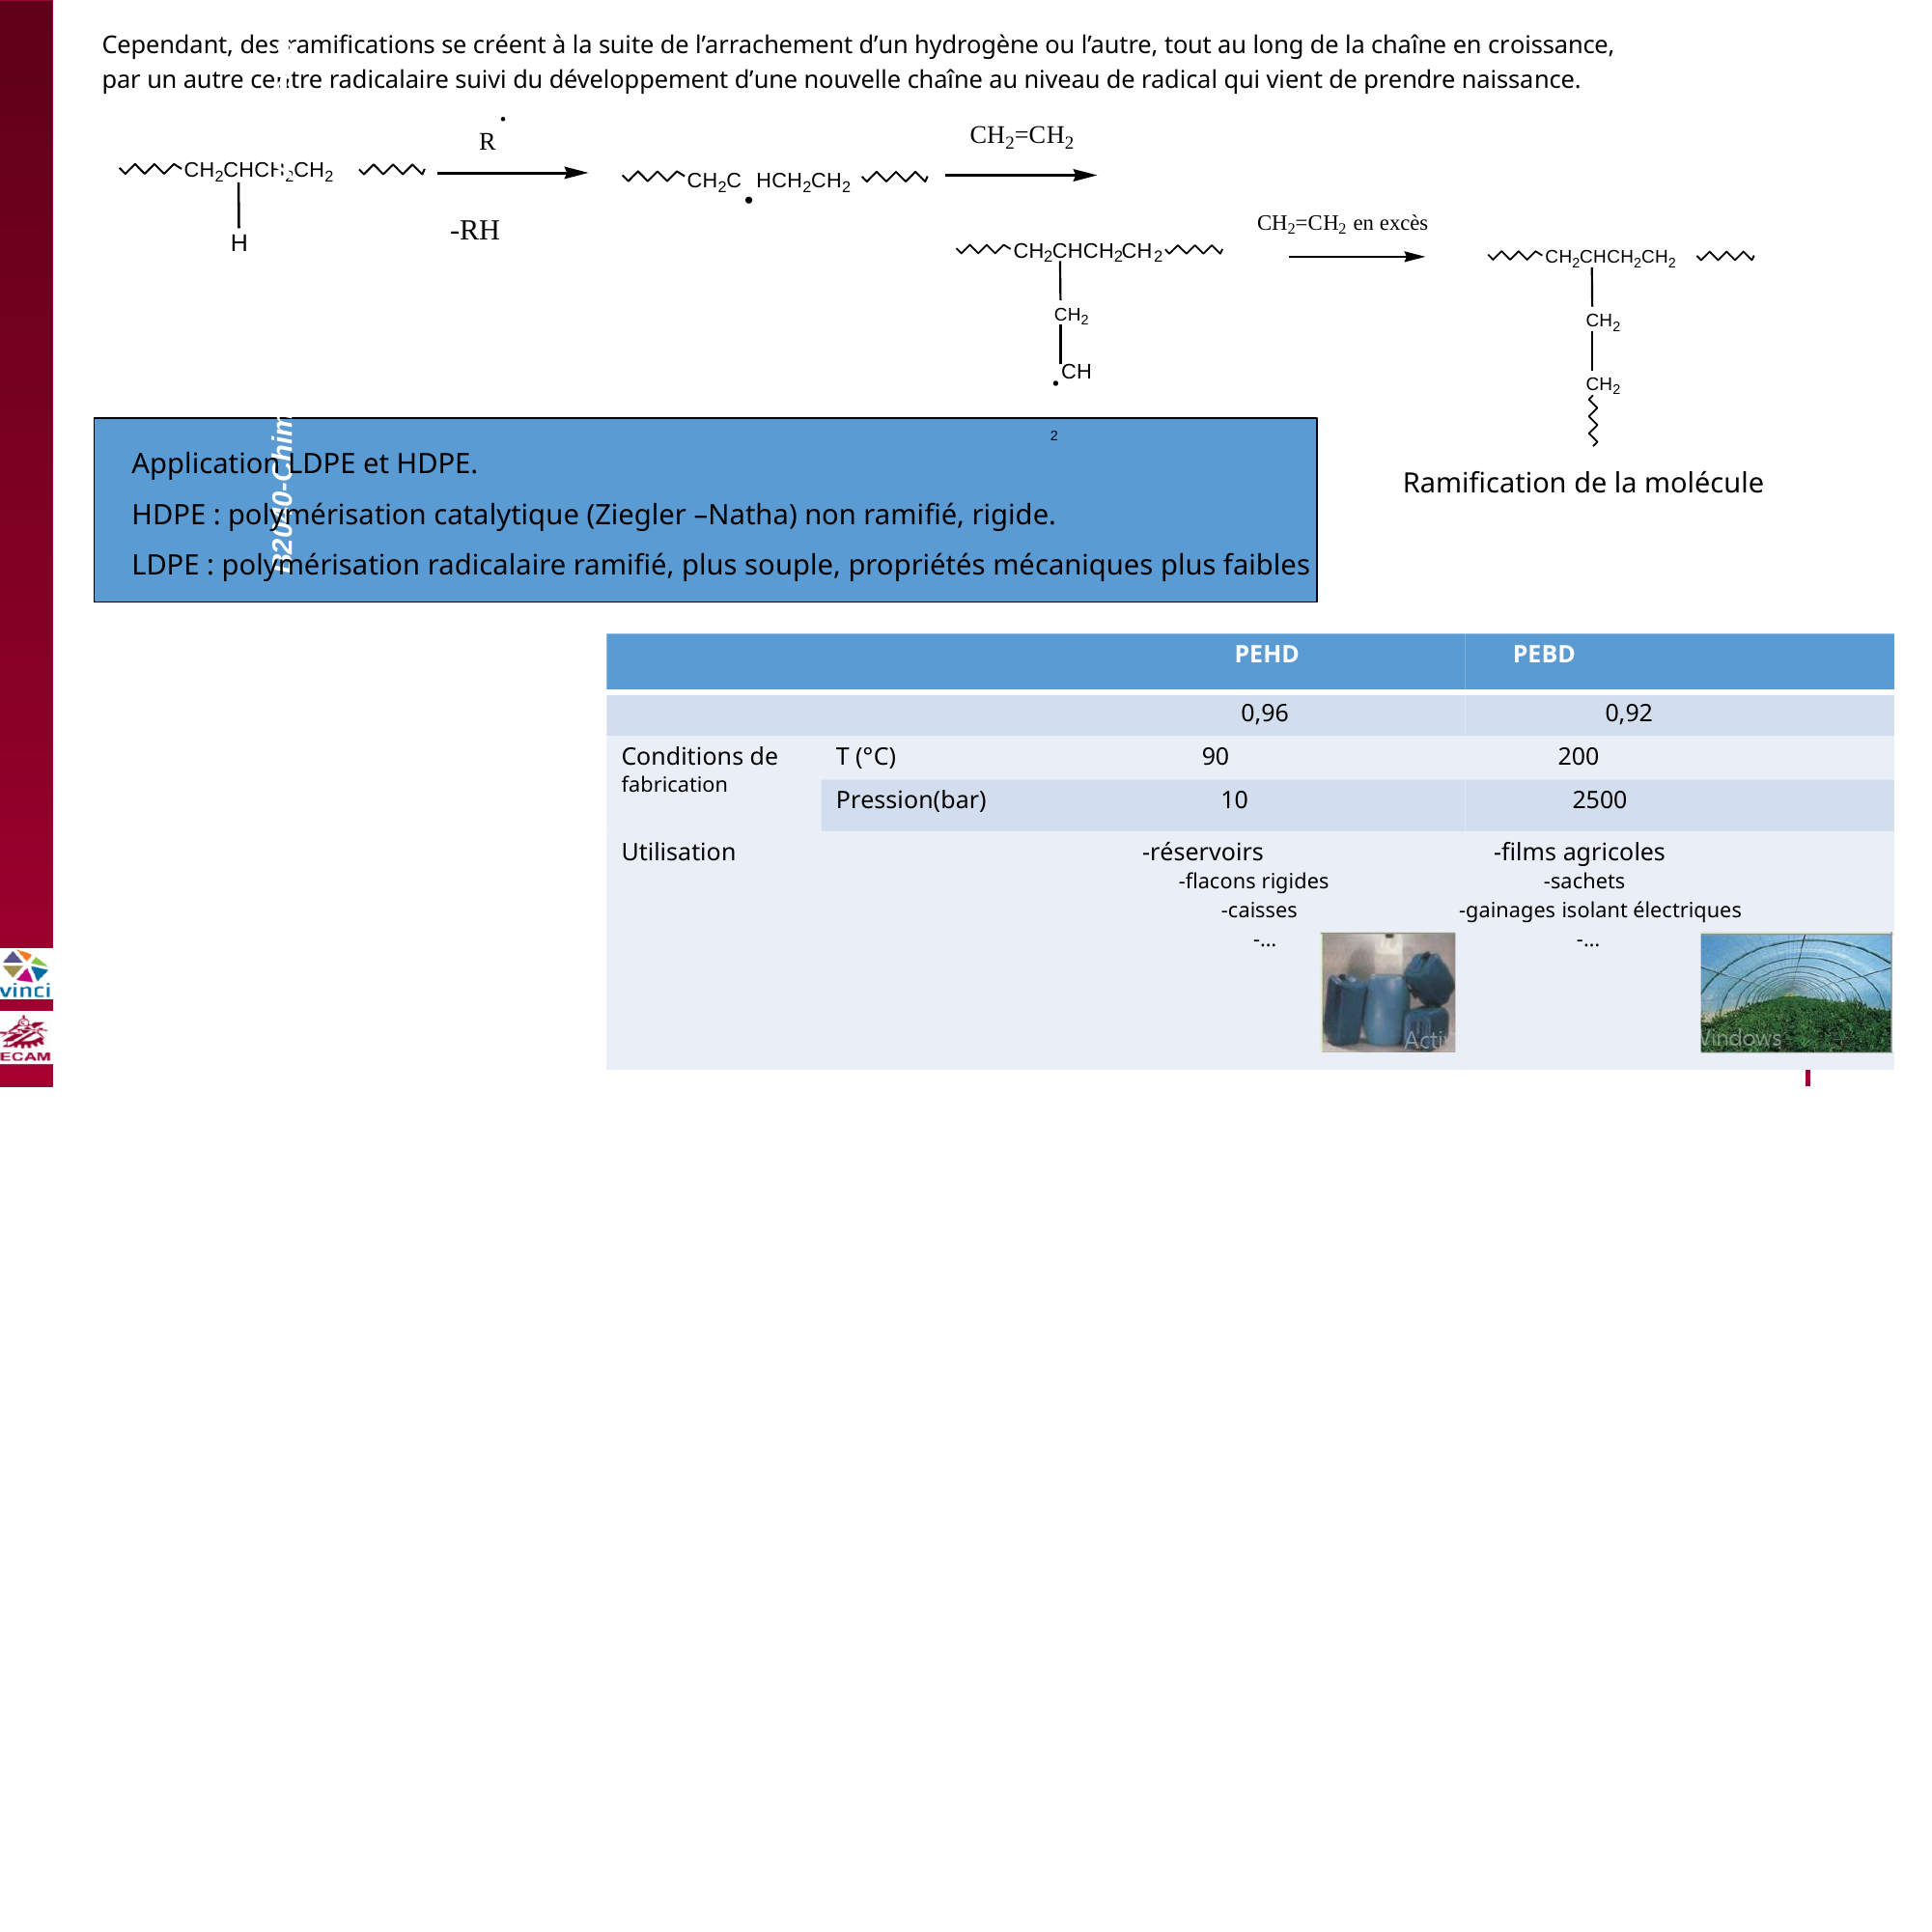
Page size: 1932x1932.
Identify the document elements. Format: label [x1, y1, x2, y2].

text_box [945, 168, 1098, 182]
text_box [1400, 466, 1815, 504]
text_box [1488, 244, 1754, 307]
text_box [1583, 308, 1632, 371]
text_box [0, 0, 55, 1086]
text_box [605, 633, 1895, 1086]
text_box [622, 153, 928, 216]
text_box [437, 166, 589, 180]
text_box [447, 213, 506, 248]
text_box [1254, 207, 1460, 242]
text_box [967, 118, 1097, 157]
text_box [1288, 251, 1426, 263]
text_box [956, 238, 1223, 406]
text_box [1583, 372, 1632, 447]
text_box [94, 12, 1834, 602]
